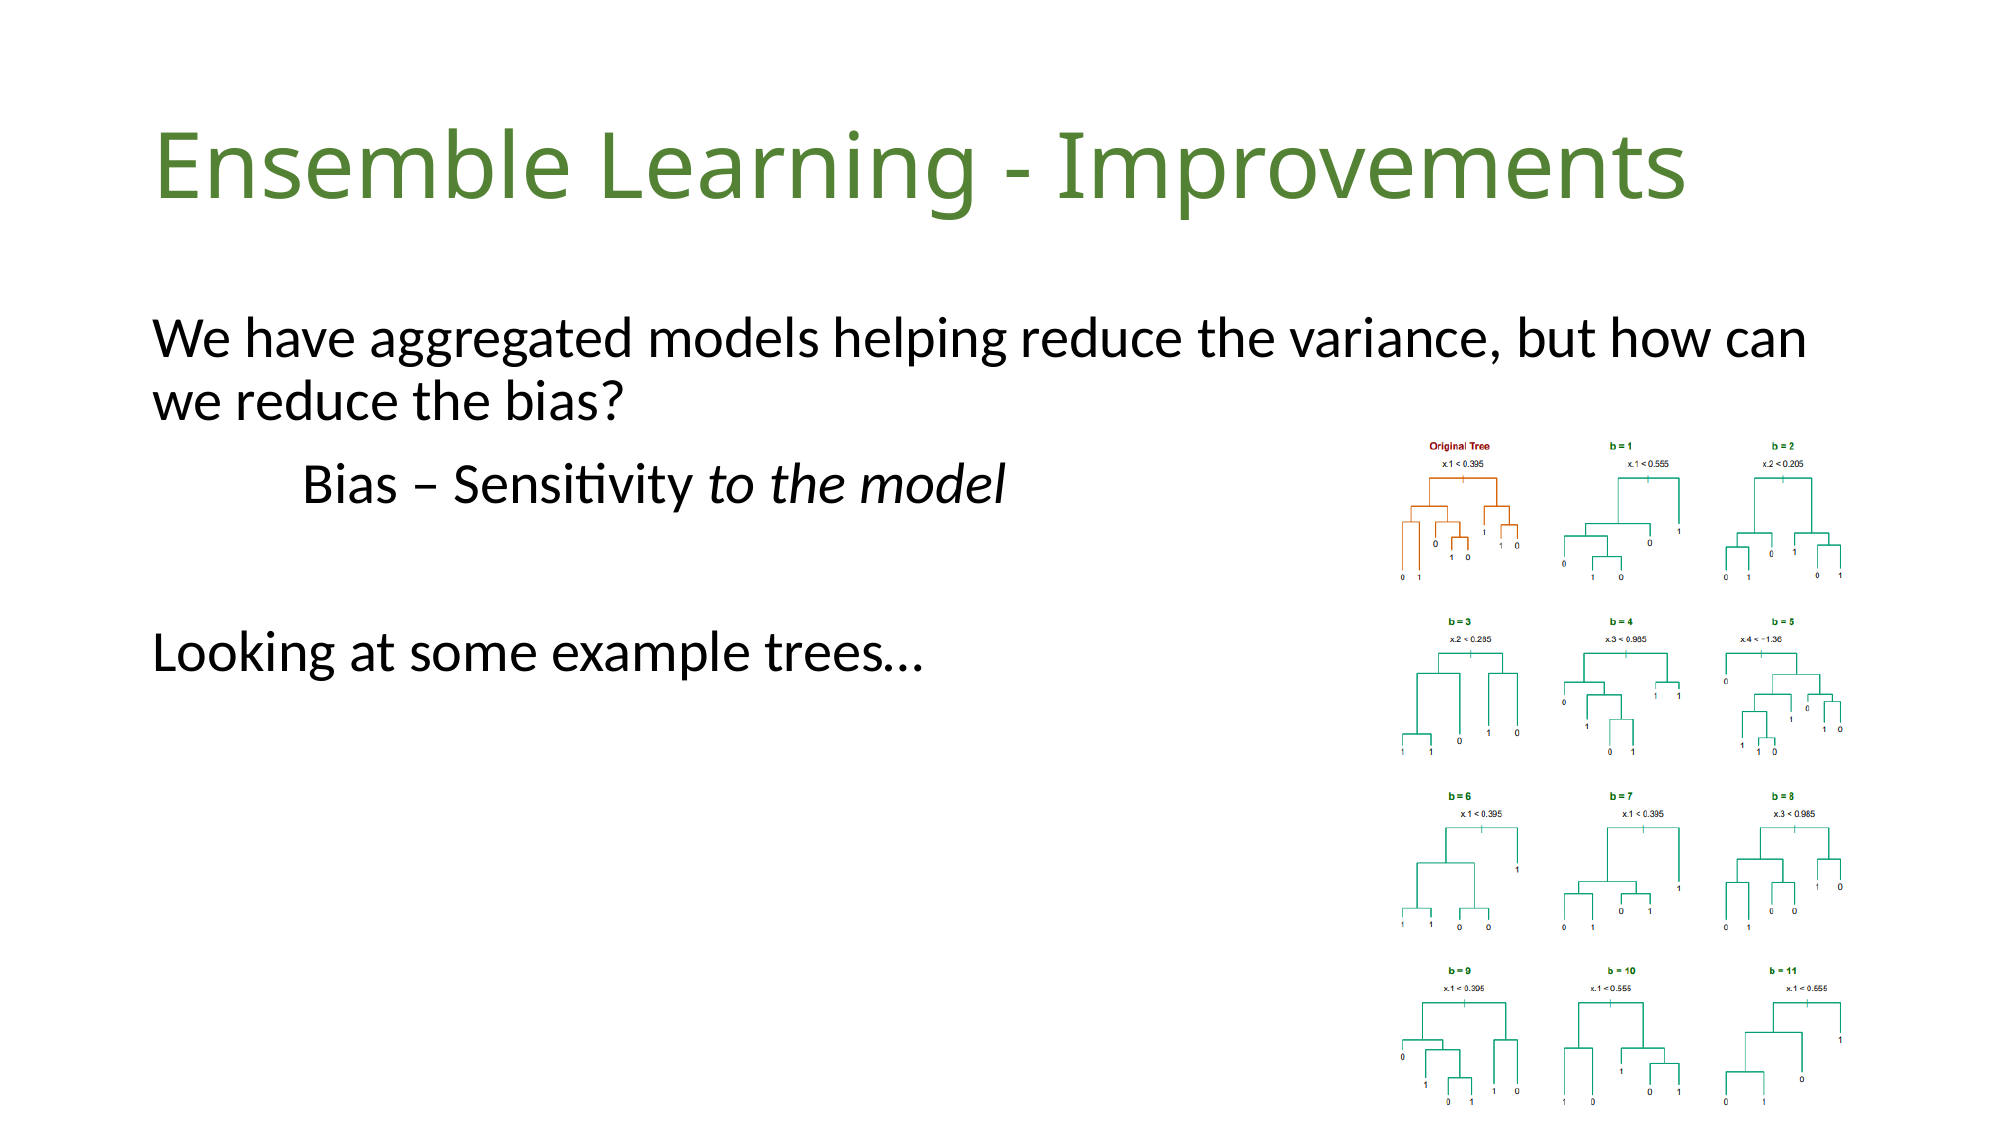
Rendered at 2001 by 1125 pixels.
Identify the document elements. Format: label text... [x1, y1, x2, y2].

list We have aggregated models helping reduce the variance, but how can we reduce the bias? Bias – Sensitivity to the model Looking at some example trees… [137, 299, 1863, 1014]
title Ensemble Learning - Improvements [137, 59, 1863, 278]
picture [1384, 432, 1863, 1125]
